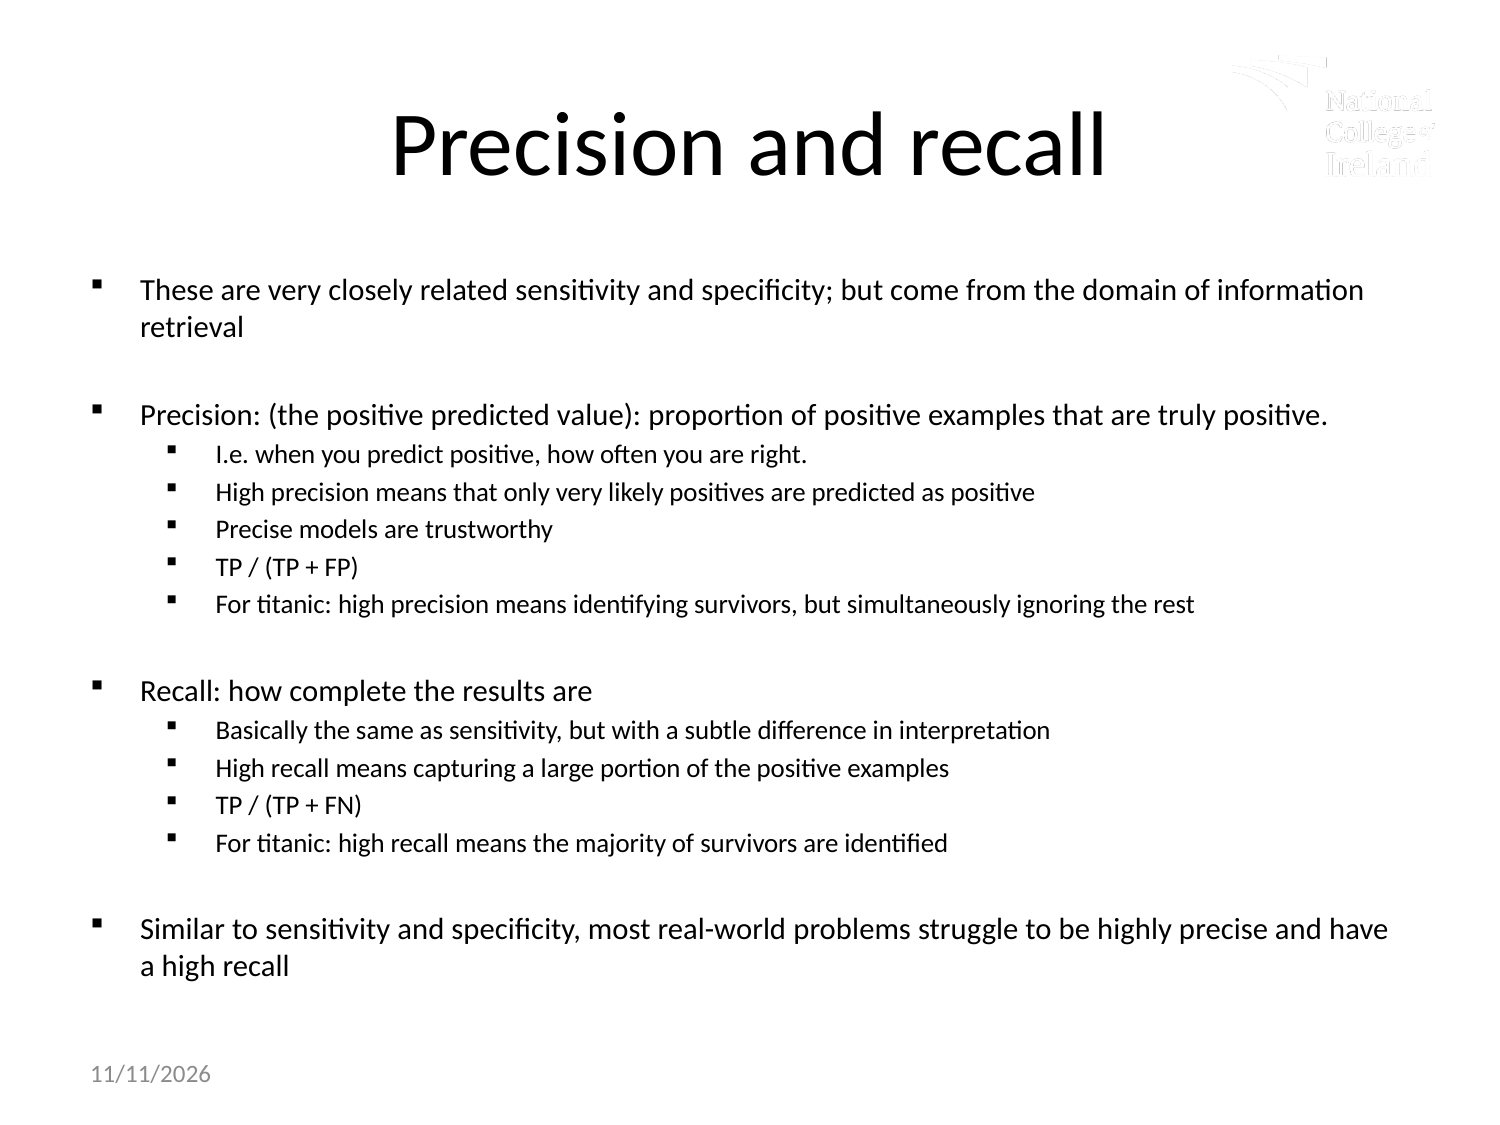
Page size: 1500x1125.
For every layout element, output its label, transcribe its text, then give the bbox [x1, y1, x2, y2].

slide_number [75, 1042, 425, 1103]
list These are very closely related sensitivity and specificity; but come from the domain of information retrieval Precision: (the positive predicted value): proportion of positive examples that are truly positive. I.e. when you predict positive, how often you are right. High precision means that only very likely positives are predicted as positive Precise models are trustworthy TP / (TP + FP) For titanic: high precision means identifying survivors, but simultaneously ignoring the rest Recall: how complete the results are Basically the same as sensitivity, but with a subtle difference in interpretation High recall means capturing a large portion of the positive examples TP / (TP + FN) For titanic: high recall means the majority of survivors are identified Similar to sensitivity and specificity, most real-world problems struggle to be highly precise and have a high recall [75, 262, 1425, 1005]
picture [1425, 54, 1436, 178]
title Precision and recall [75, 45, 1425, 233]
